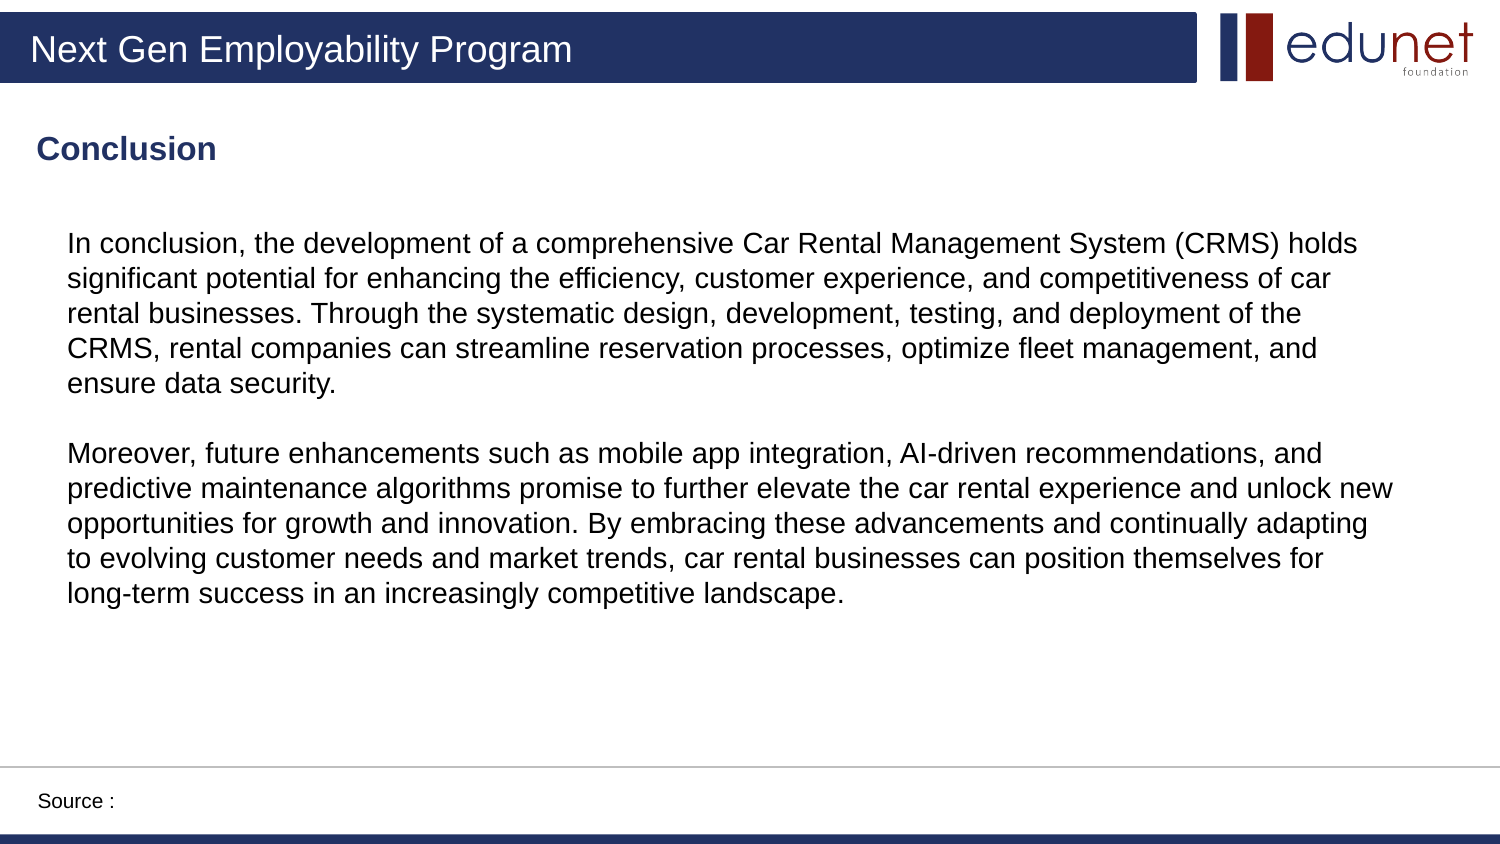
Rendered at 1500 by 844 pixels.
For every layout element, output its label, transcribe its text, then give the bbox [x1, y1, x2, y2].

text_box Source : [22, 776, 139, 826]
picture [1279, 14, 1482, 83]
text_box In conclusion, the development of a comprehensive Car Rental Management System (CRMS) holds significant potential for enhancing the efficiency, customer experience, and competitiveness of car rental businesses. Through the systematic design, development, testing, and deployment of the CRMS, rental companies can streamline reservation processes, optimize fleet management, and ensure data security. Moreover, future enhancements such as mobile app integration, AI-driven recommendations, and predictive maintenance algorithms promise to further elevate the car rental experience and unlock new opportunities for growth and innovation. By embracing these advancements and continually adapting to evolving customer needs and market trends, car rental businesses can position themselves for long-term success in an increasingly competitive landscape. [52, 209, 1414, 723]
title Conclusion [21, 111, 504, 165]
